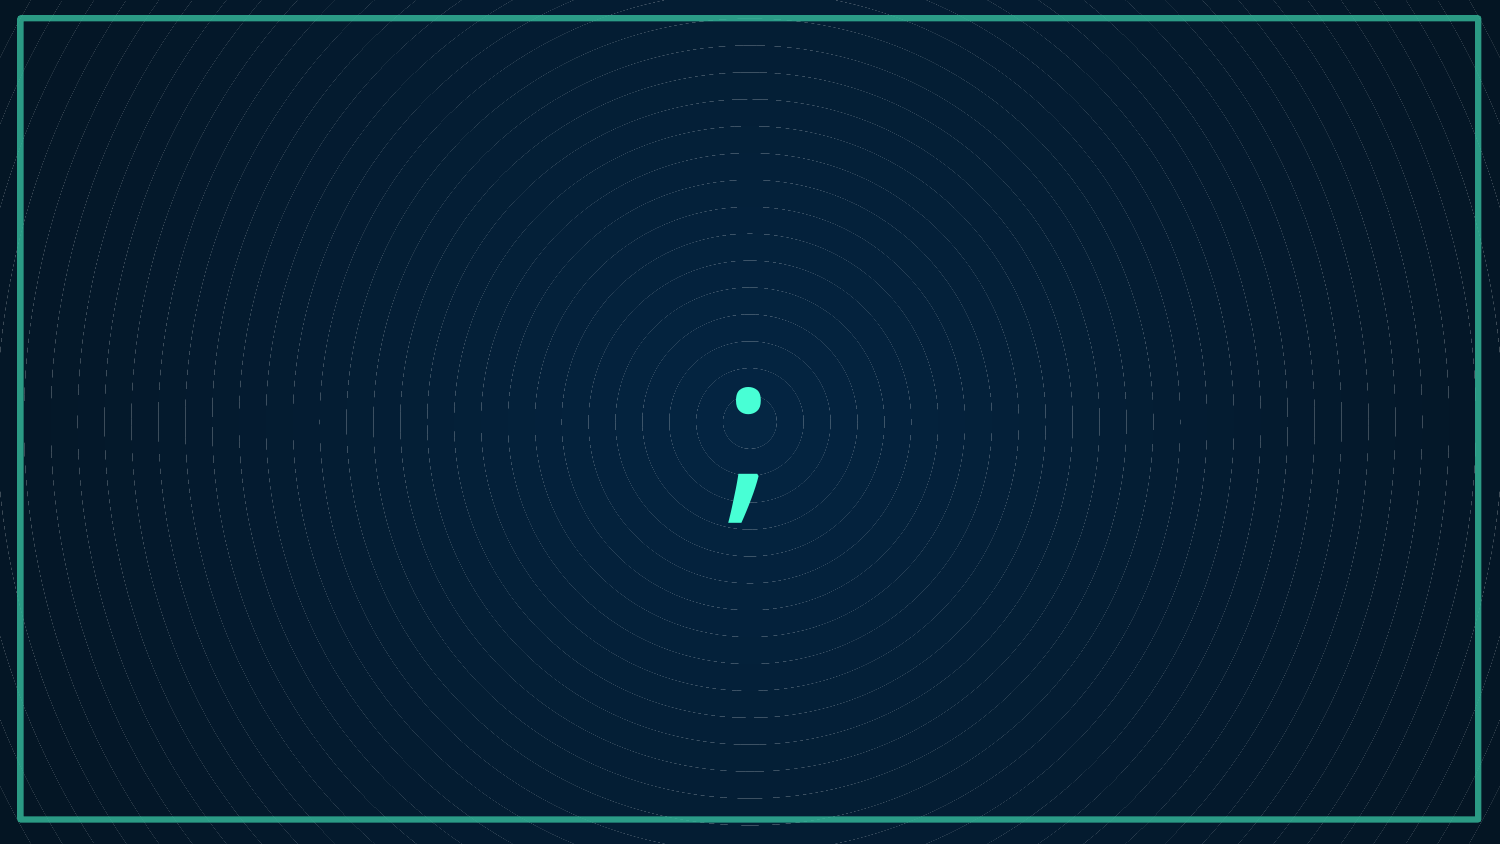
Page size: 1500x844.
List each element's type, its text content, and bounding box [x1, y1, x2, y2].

title ; [23, 21, 1476, 814]
